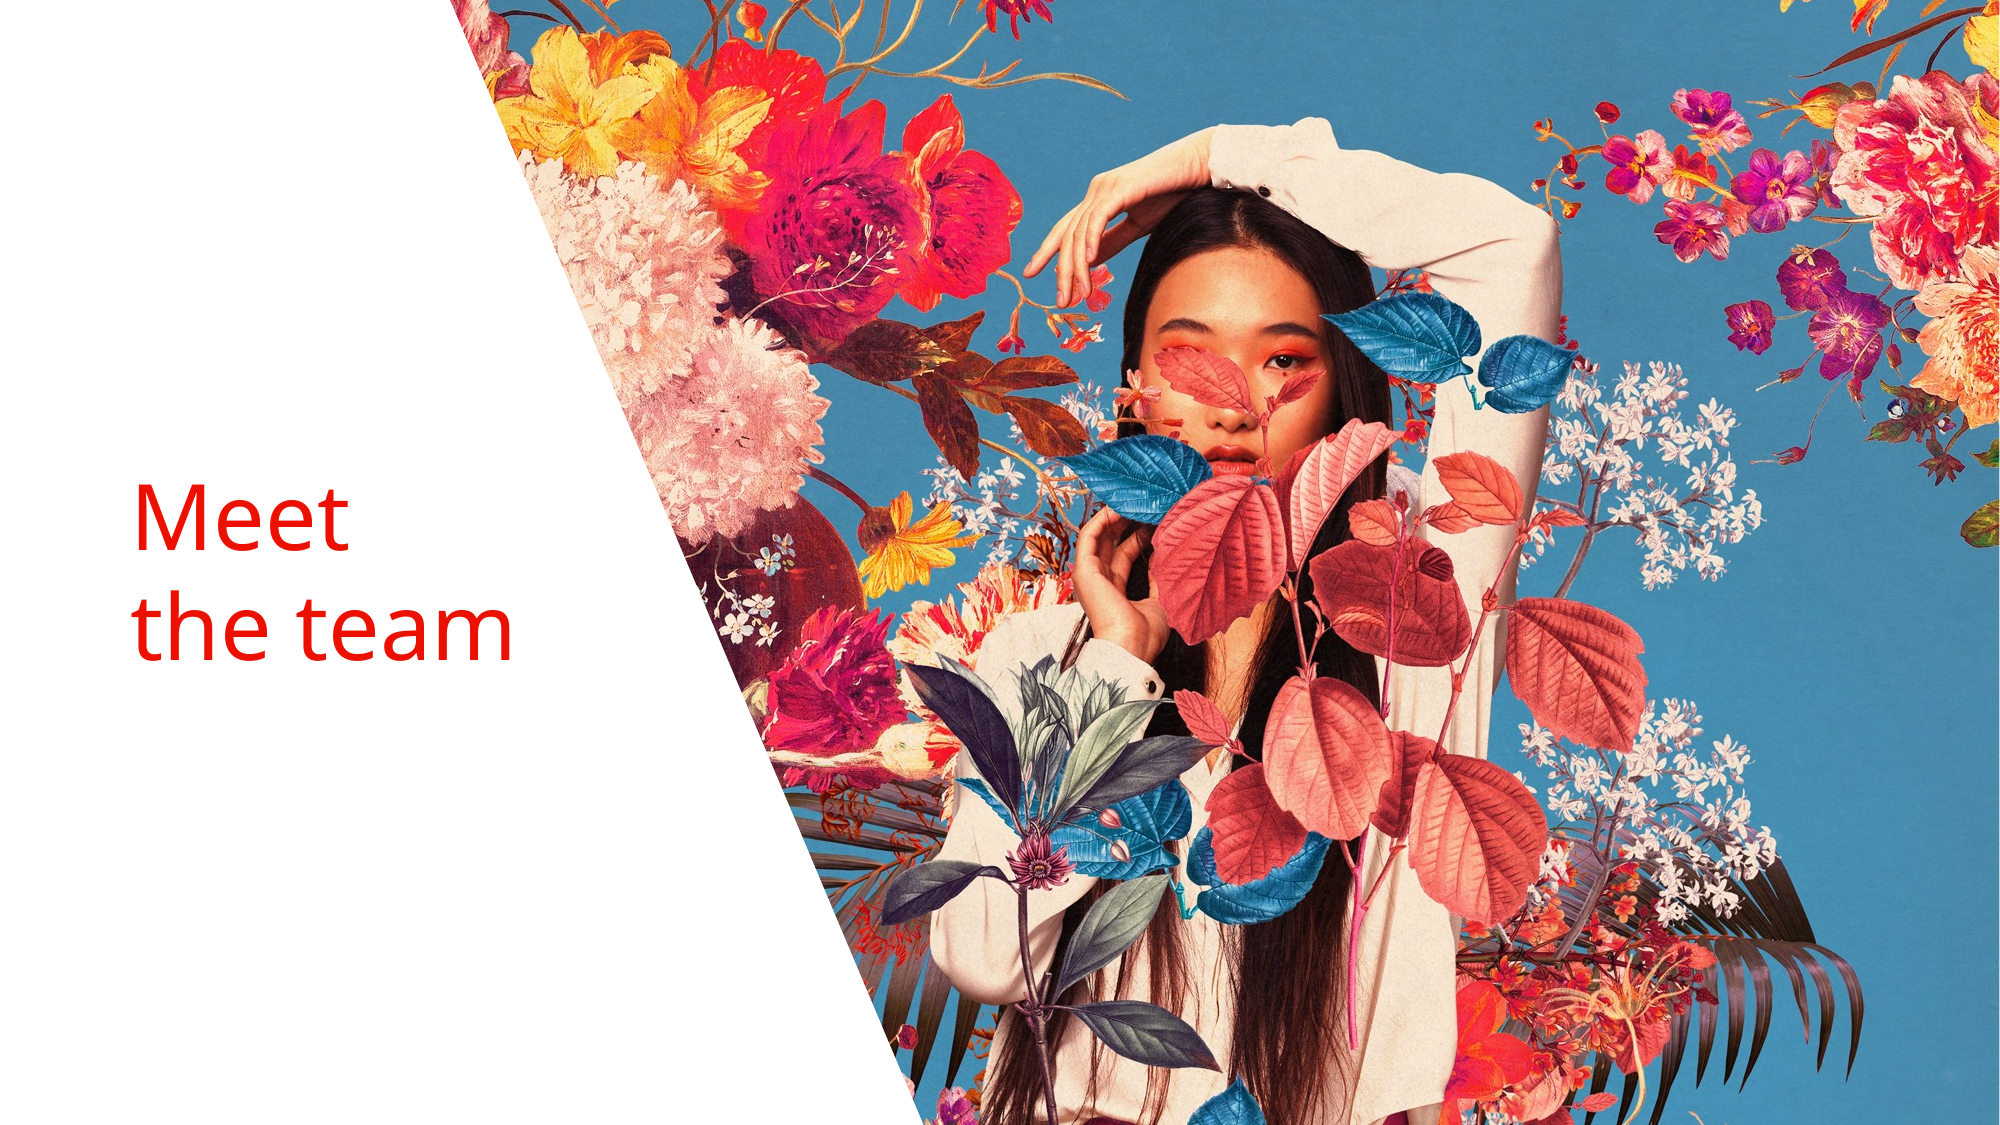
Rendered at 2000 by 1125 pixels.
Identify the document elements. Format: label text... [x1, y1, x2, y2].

picture [0, 0, 2000, 1125]
title Meet the team [130, 458, 440, 689]
